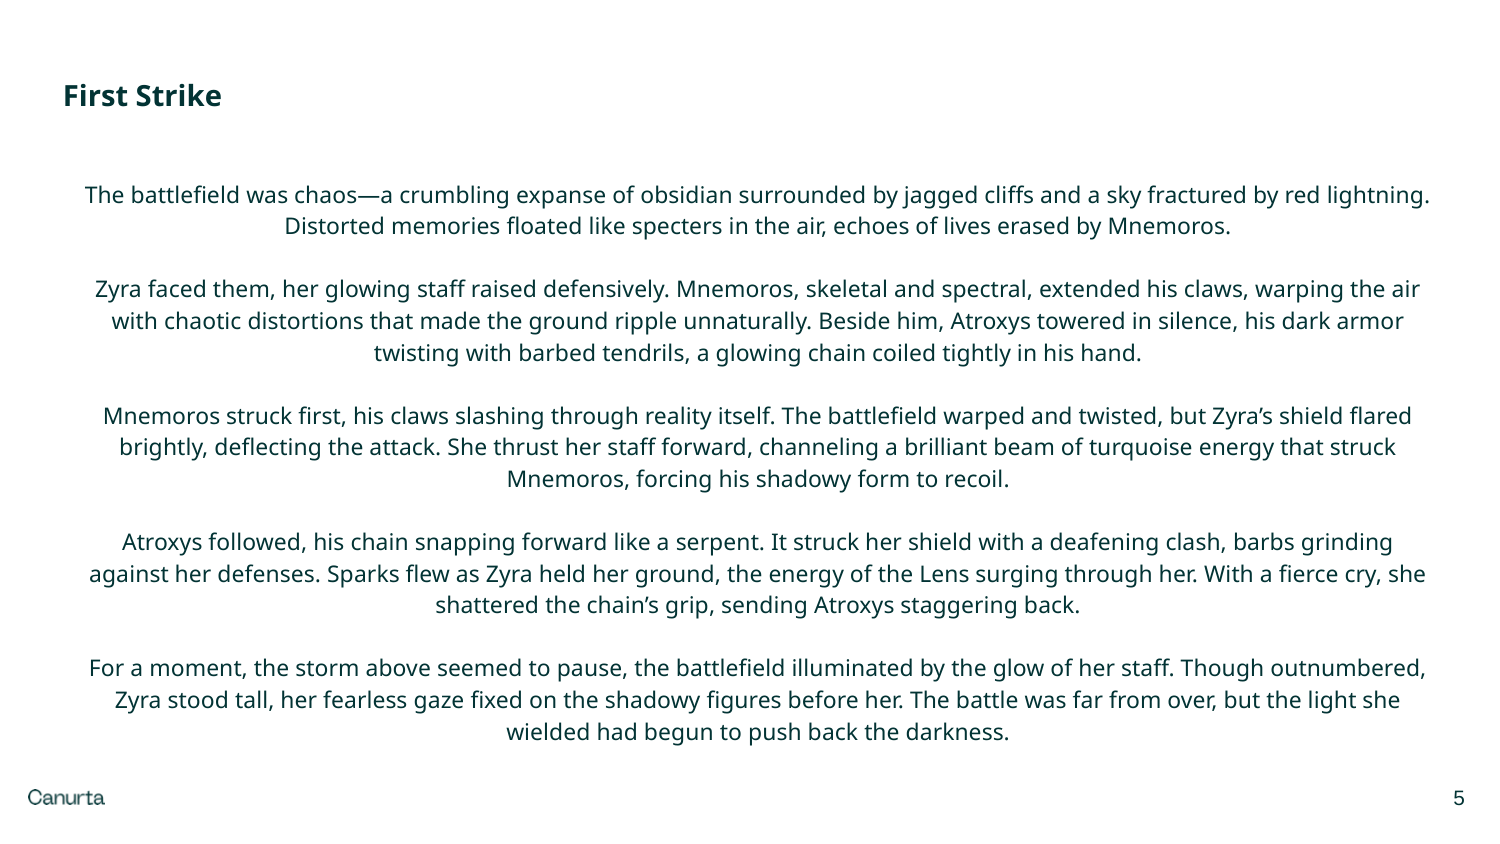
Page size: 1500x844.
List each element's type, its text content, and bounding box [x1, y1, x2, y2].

picture [28, 789, 105, 805]
slide_number 5 [1389, 764, 1480, 830]
list The battlefield was chaos—a crumbling expanse of obsidian surrounded by jagged cliffs and a sky fractured by red lightning. Distorted memories floated like specters in the air, echoes of lives erased by Mnemoros. Zyra faced them, her glowing staff raised defensively. Mnemoros, skeletal and spectral, extended his claws, warping the air with chaotic distortions that made the ground ripple unnaturally. Beside him, Atroxys towered in silence, his dark armor twisting with barbed tendrils, a glowing chain coiled tightly in his hand. Mnemoros struck first, his claws slashing through reality itself. The battlefield warped and twisted, but Zyra’s shield flared brightly, deflecting the attack. She thrust her staff forward, channeling a brilliant beam of turquoise energy that struck Mnemoros, forcing his shadowy form to recoil. Atroxys followed, his chain snapping forward like a serpent. It struck her shield with a deafening clash, barbs grinding against her defenses. Sparks flew as Zyra held her ground, the energy of the Lens surging through her. With a fierce cry, she shattered the chain’s grip, sending Atroxys staggering back. For a moment, the storm above seemed to pause, the battlefield illuminated by the glow of her staff. Though outnumbered, Zyra stood tall, her fearless gaze fixed on the shadowy figures before her. The battle was far from over, but the light she wielded had begun to push back the darkness. [51, 160, 1449, 765]
text_box First Strike [47, 62, 735, 128]
